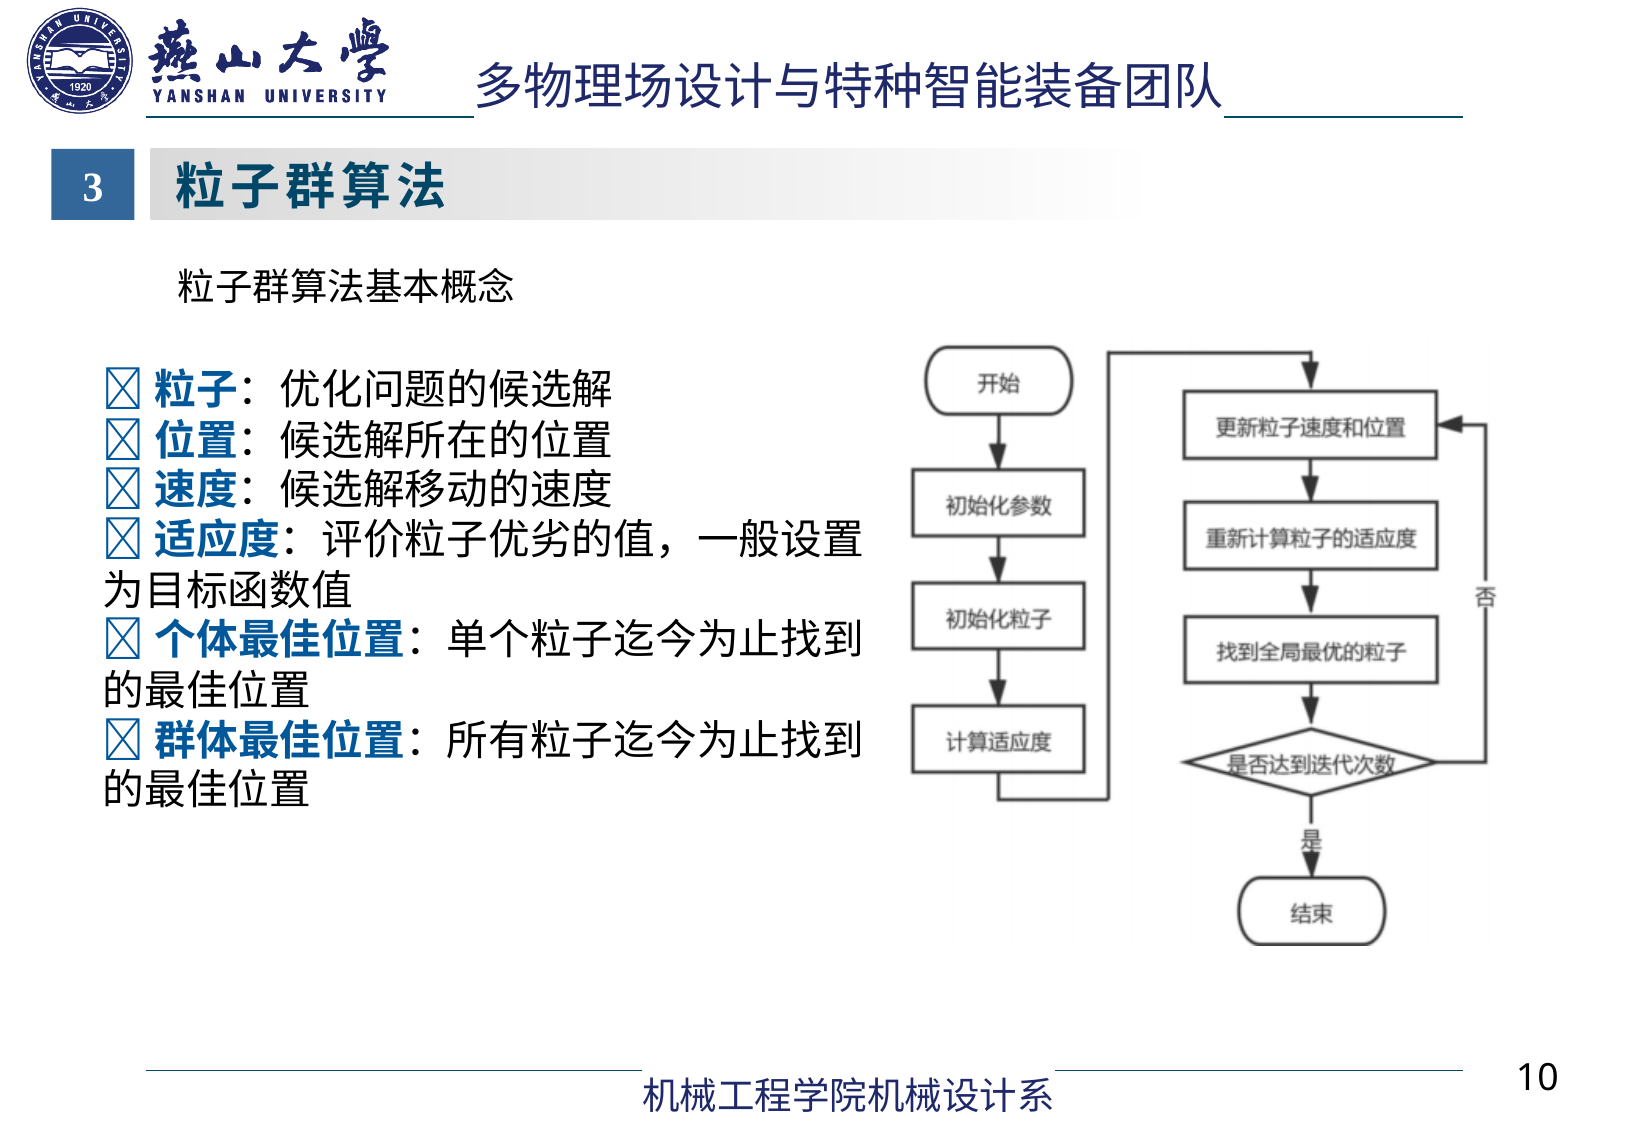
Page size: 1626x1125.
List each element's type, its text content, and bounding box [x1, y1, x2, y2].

text_box 粒子群算法基本概念 [162, 255, 600, 315]
text_box 粒子：优化问题的候选解 位置：候选解所在的位置 速度：候选解移动的速度 适应度：评价粒子优劣的值，一般设置为目标函数值 个体最佳位置：单个粒子迄今为止找到的最佳位置 群体最佳位置：所有粒子迄今为止找到的最佳位置 [87, 355, 867, 821]
slide_number 10 [1438, 1052, 1559, 1083]
text_box 机械工程学院机械设计系 [627, 1064, 1070, 1125]
picture [872, 338, 1605, 946]
text_box [0, 0, 1625, 75]
picture [26, 6, 389, 114]
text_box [51, 148, 1154, 221]
text_box 多物理场设计与特种智能装备团队 [458, 75, 1239, 122]
